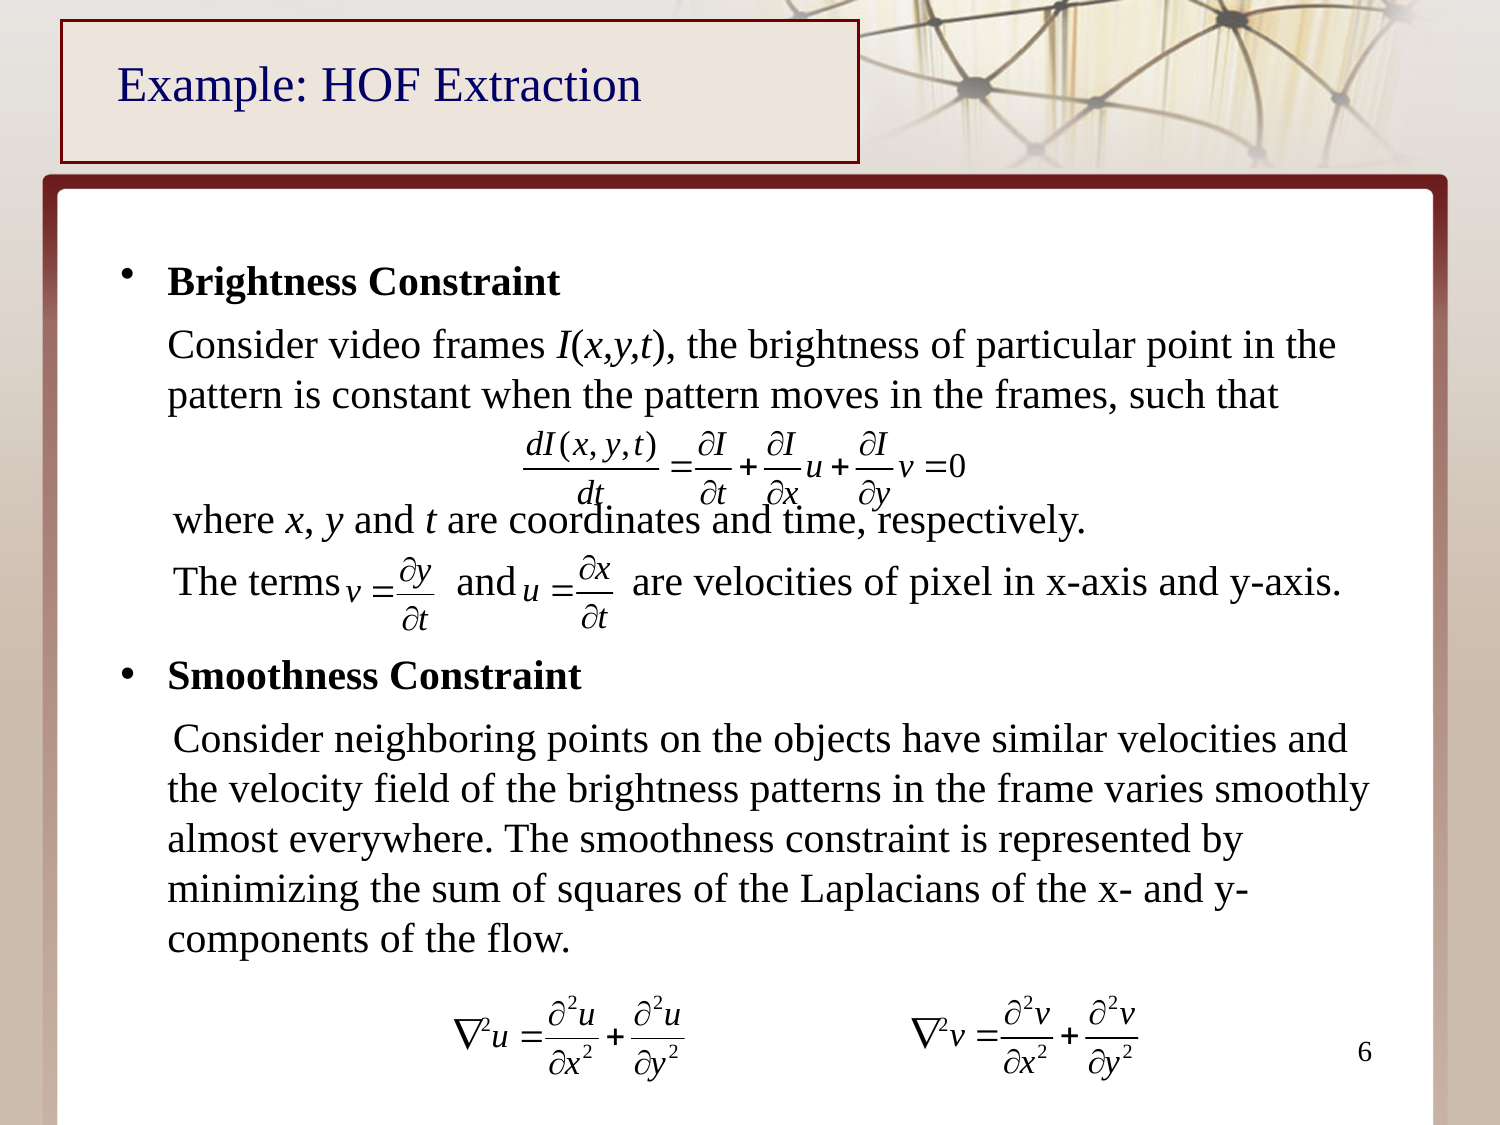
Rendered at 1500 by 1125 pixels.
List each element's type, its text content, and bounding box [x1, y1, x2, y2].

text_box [340, 547, 443, 638]
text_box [517, 546, 620, 637]
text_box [517, 422, 973, 519]
text_box Brightness Constraint Consider video frames I(x,y,t), the brightness of particular point in the pattern is constant when the pattern moves in the frames, such that where x, y and t are coordinates and time, respectively. The terms and are velocities of pixel in x-axis and y-axis. Smoothness Constraint Consider neighboring points on the objects have similar velocities and the velocity field of the brightness patterns in the frame varies smoothly almost everywhere. The smoothness constraint is represented by minimizing the sum of squares of the Laplacians of the x- and y-components of the flow. [105, 246, 1413, 1125]
picture [0, 1, 1500, 1125]
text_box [449, 985, 691, 1088]
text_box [906, 985, 1145, 1088]
title Example: HOF Extraction [101, 43, 1025, 149]
